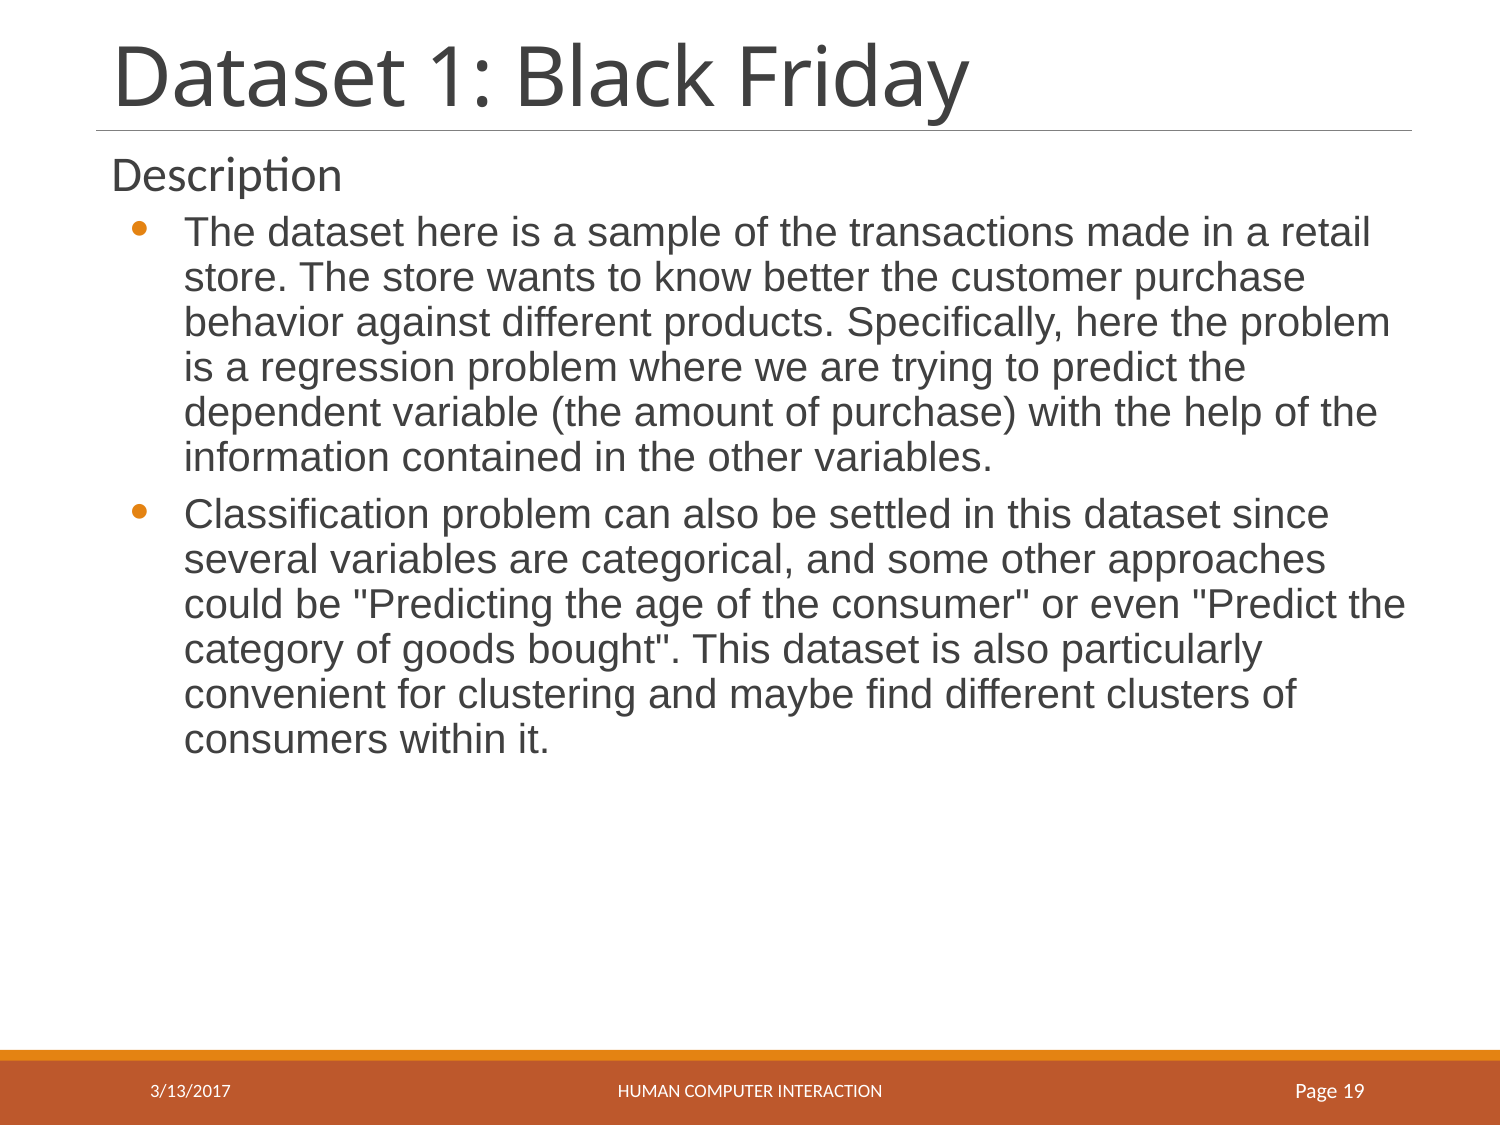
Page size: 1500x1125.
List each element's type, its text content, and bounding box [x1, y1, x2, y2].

title Dataset 1: Black Friday [96, 19, 1413, 131]
footer HUMAN COMPUTER INTERACTION [453, 1059, 1047, 1120]
list Description The dataset here is a sample of the transactions made in a retail store. The store wants to know better the customer purchase behavior against different products. Specifically, here the problem is a regression problem where we are trying to predict the dependent variable (the amount of purchase) with the help of the information contained in the other variables. Classification problem can also be settled in this dataset since several variables are categorical, and some other approaches could be "Predicting the age of the consumer" or even "Predict the category of goods bought". This dataset is also particularly convenient for clustering and maybe find different clusters of consumers within it. [96, 140, 1413, 1034]
slide_number Page 19 [1218, 1059, 1380, 1120]
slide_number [135, 1059, 440, 1120]
